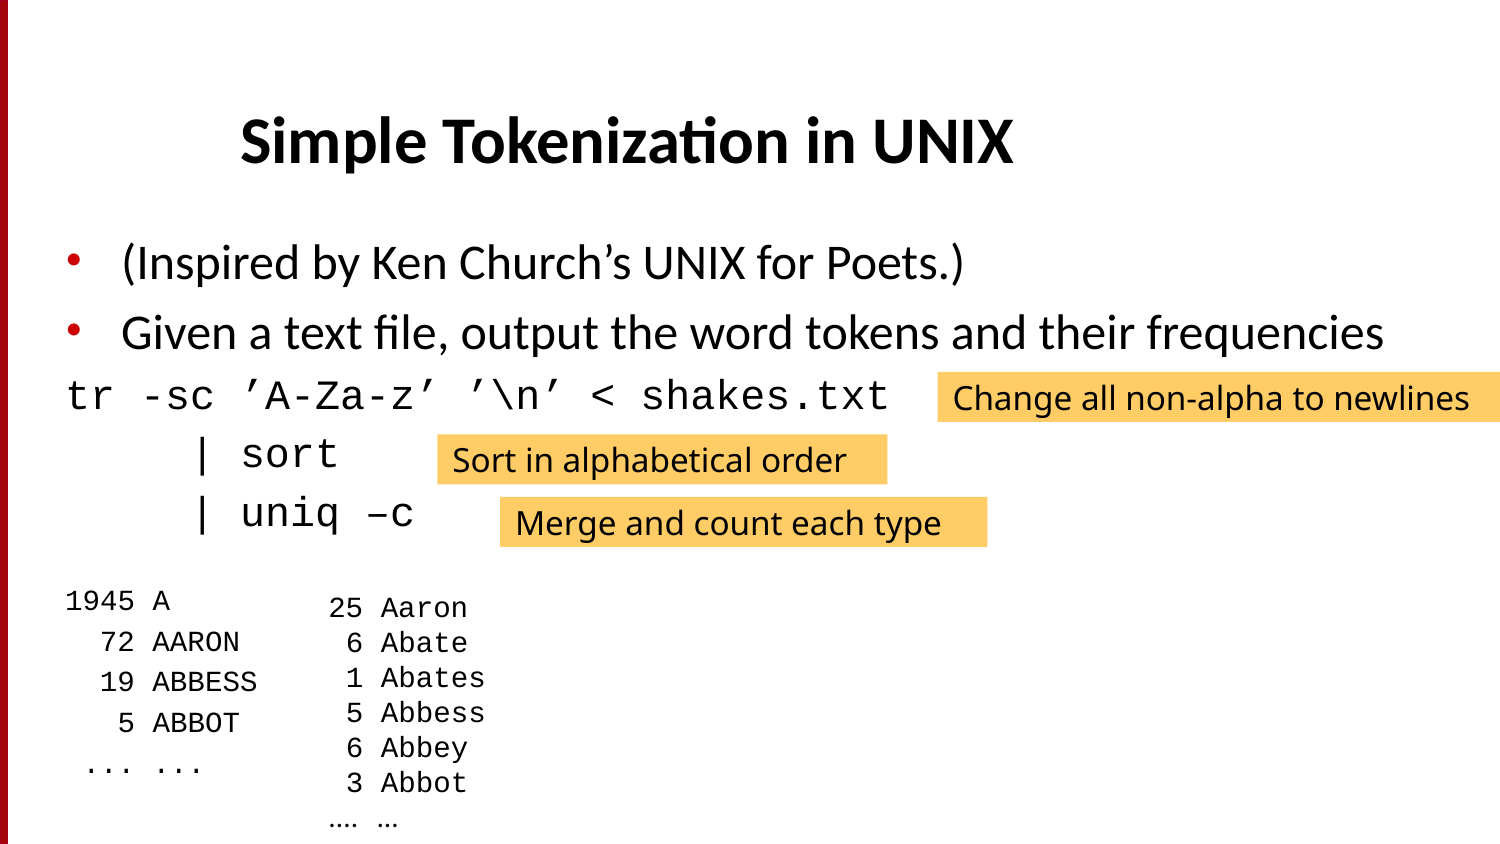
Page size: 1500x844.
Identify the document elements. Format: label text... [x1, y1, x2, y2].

text_box Merge and count each type [500, 496, 988, 547]
text_box Sort in alphabetical order [437, 434, 888, 485]
text_box Change all non-alpha to newlines [937, 371, 1500, 422]
text_box 25 Aaron 6 Abate 1 Abates 5 Abbess 6 Abbey 3 Abbot .... … [313, 581, 501, 841]
title Simple Tokenization in UNIX [225, 62, 1450, 185]
list (Inspired by Ken Church’s UNIX for Poets.) Given a text file, output the word tokens and their frequencies tr -sc ’A-Za-z’ ’\n’ < shakes.txt | sort | uniq –c 1945 A 72 AARON 19 ABBESS 5 ABBOT ... ... [50, 221, 1450, 844]
